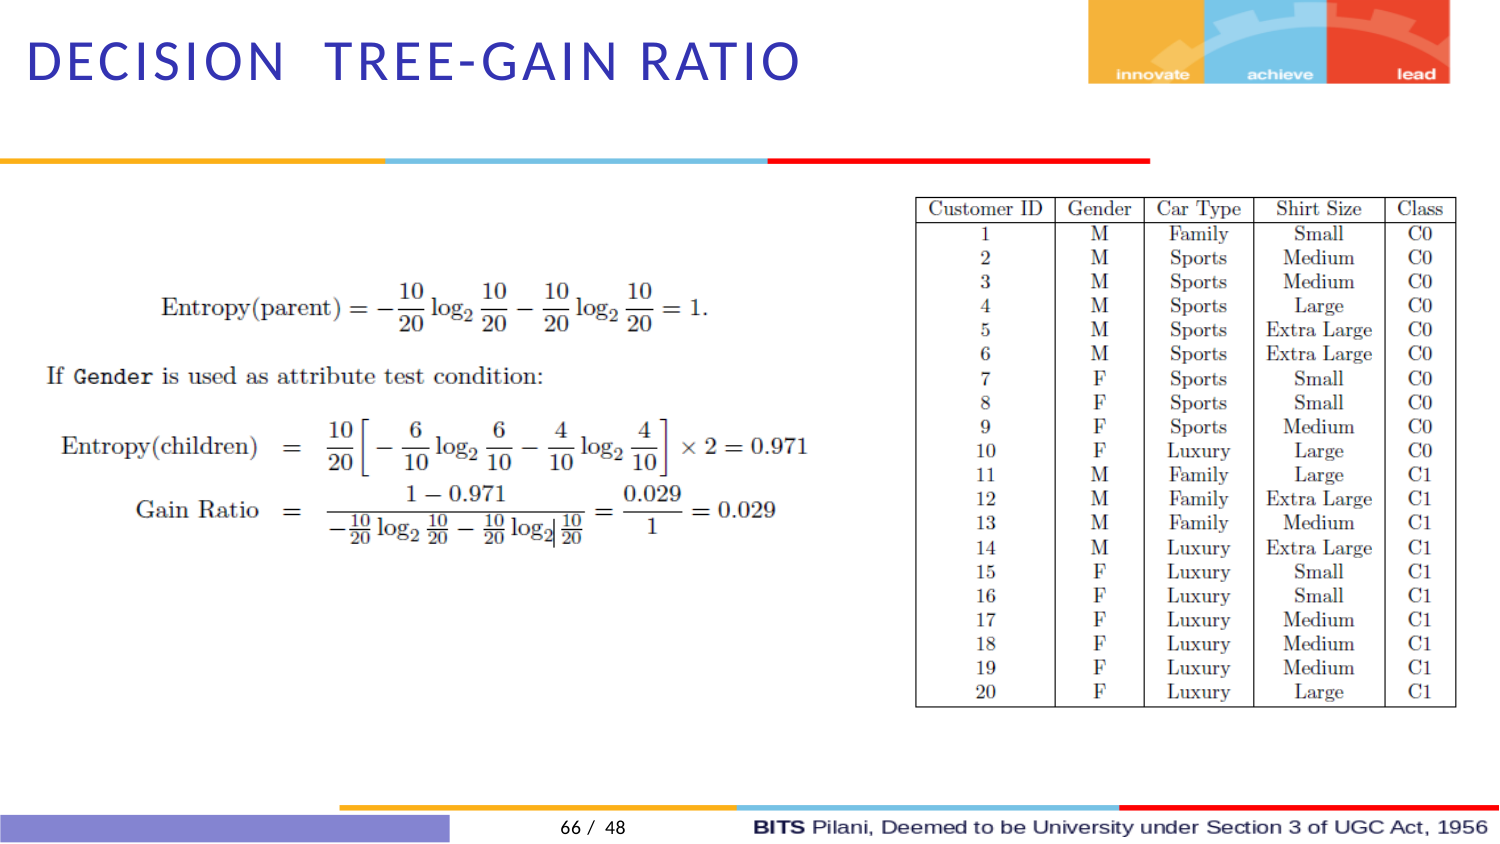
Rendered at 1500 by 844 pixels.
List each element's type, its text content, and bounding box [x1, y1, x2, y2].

text_box [52, 163, 1346, 448]
picture [0, 0, 1499, 837]
slide_number 66 / 48 [550, 815, 644, 844]
text_box [0, 814, 450, 843]
text_box Decision Tree-GAIN RATIO [23, 18, 1392, 93]
